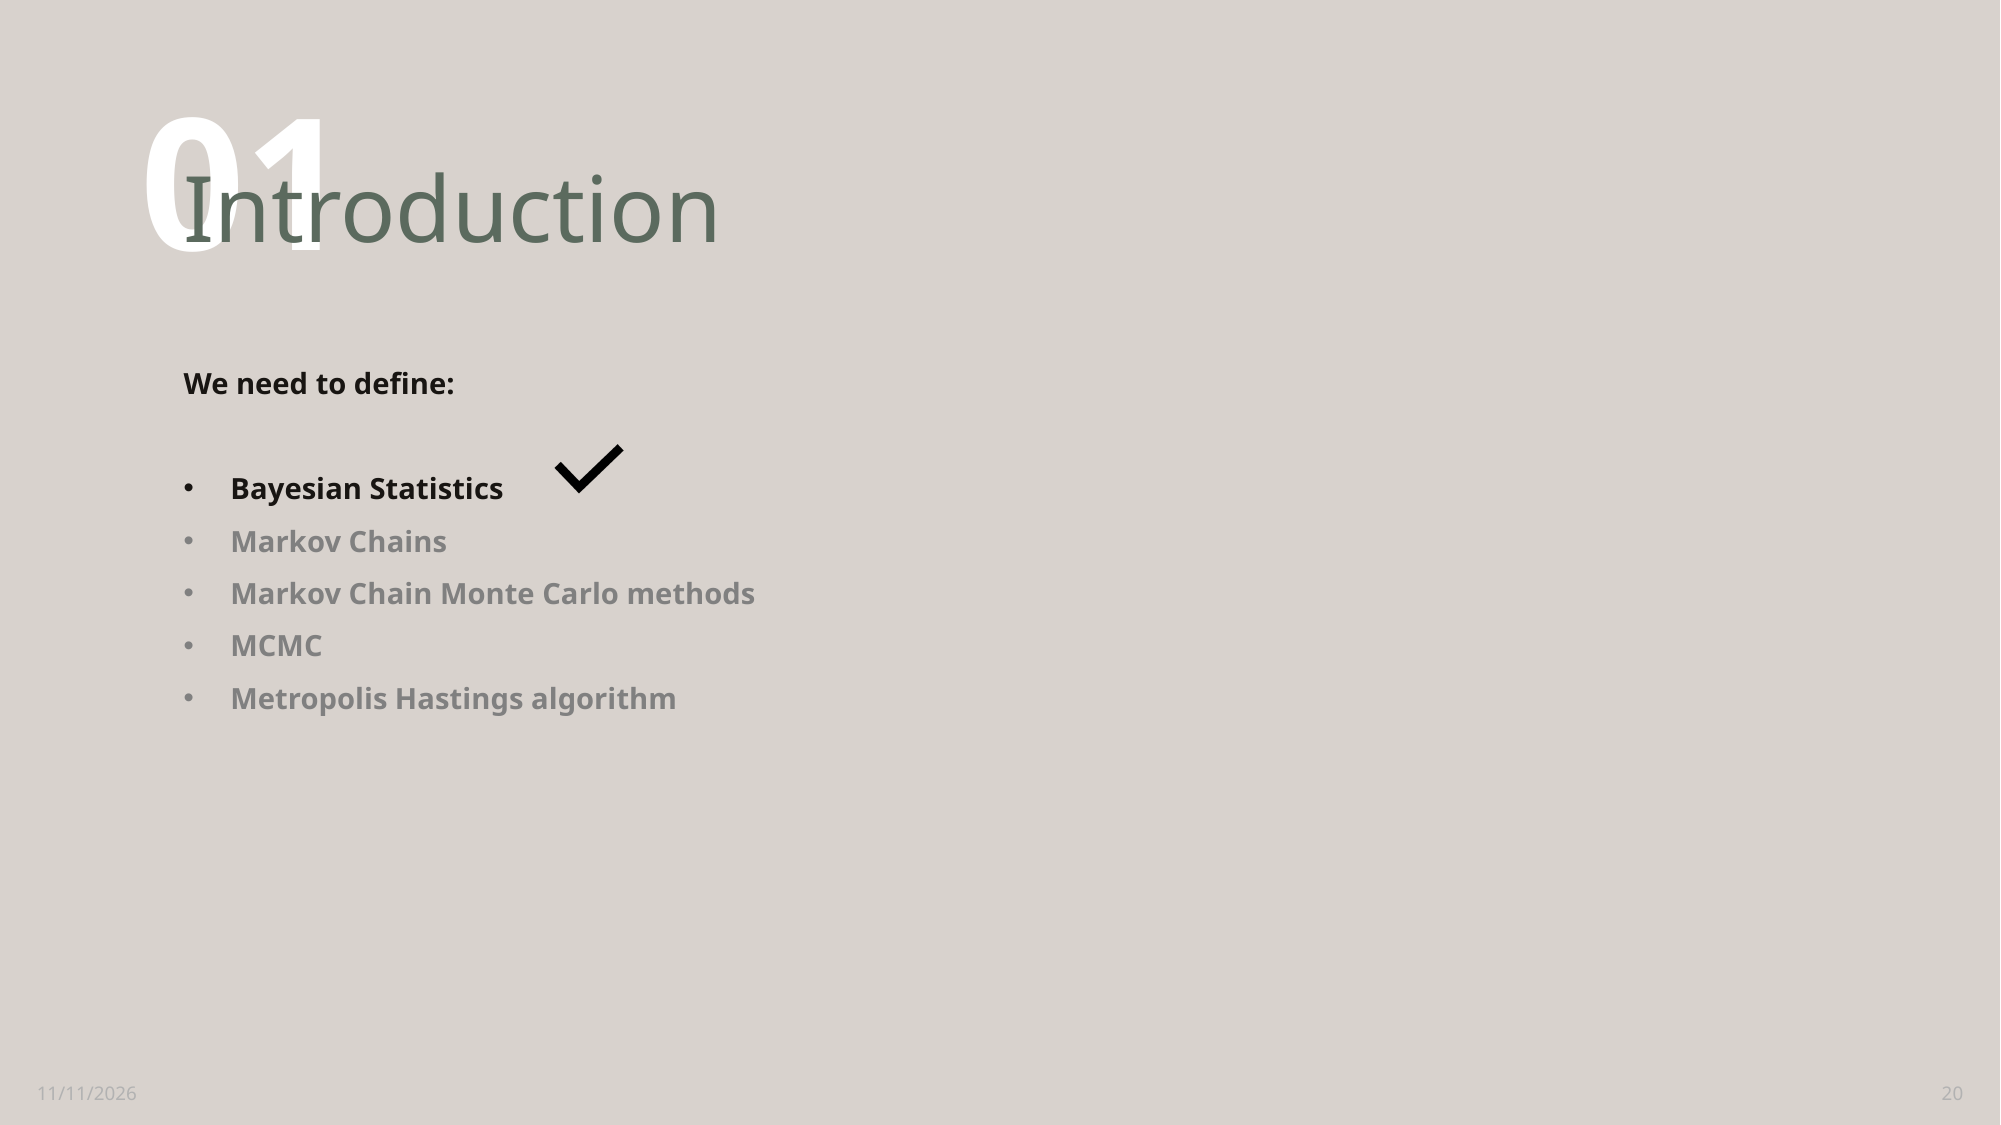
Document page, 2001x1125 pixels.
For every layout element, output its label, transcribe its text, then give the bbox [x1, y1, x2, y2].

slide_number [21, 1064, 472, 1124]
picture [553, 432, 626, 505]
slide_number 20 [1528, 1064, 1979, 1124]
list 01 [124, 84, 610, 304]
title Introduction [168, 102, 1814, 323]
text_box We need to define: Bayesian Statistics Markov Chains Markov Chain Monte Carlo methods MCMC Metropolis Hastings algorithm [168, 340, 1814, 723]
